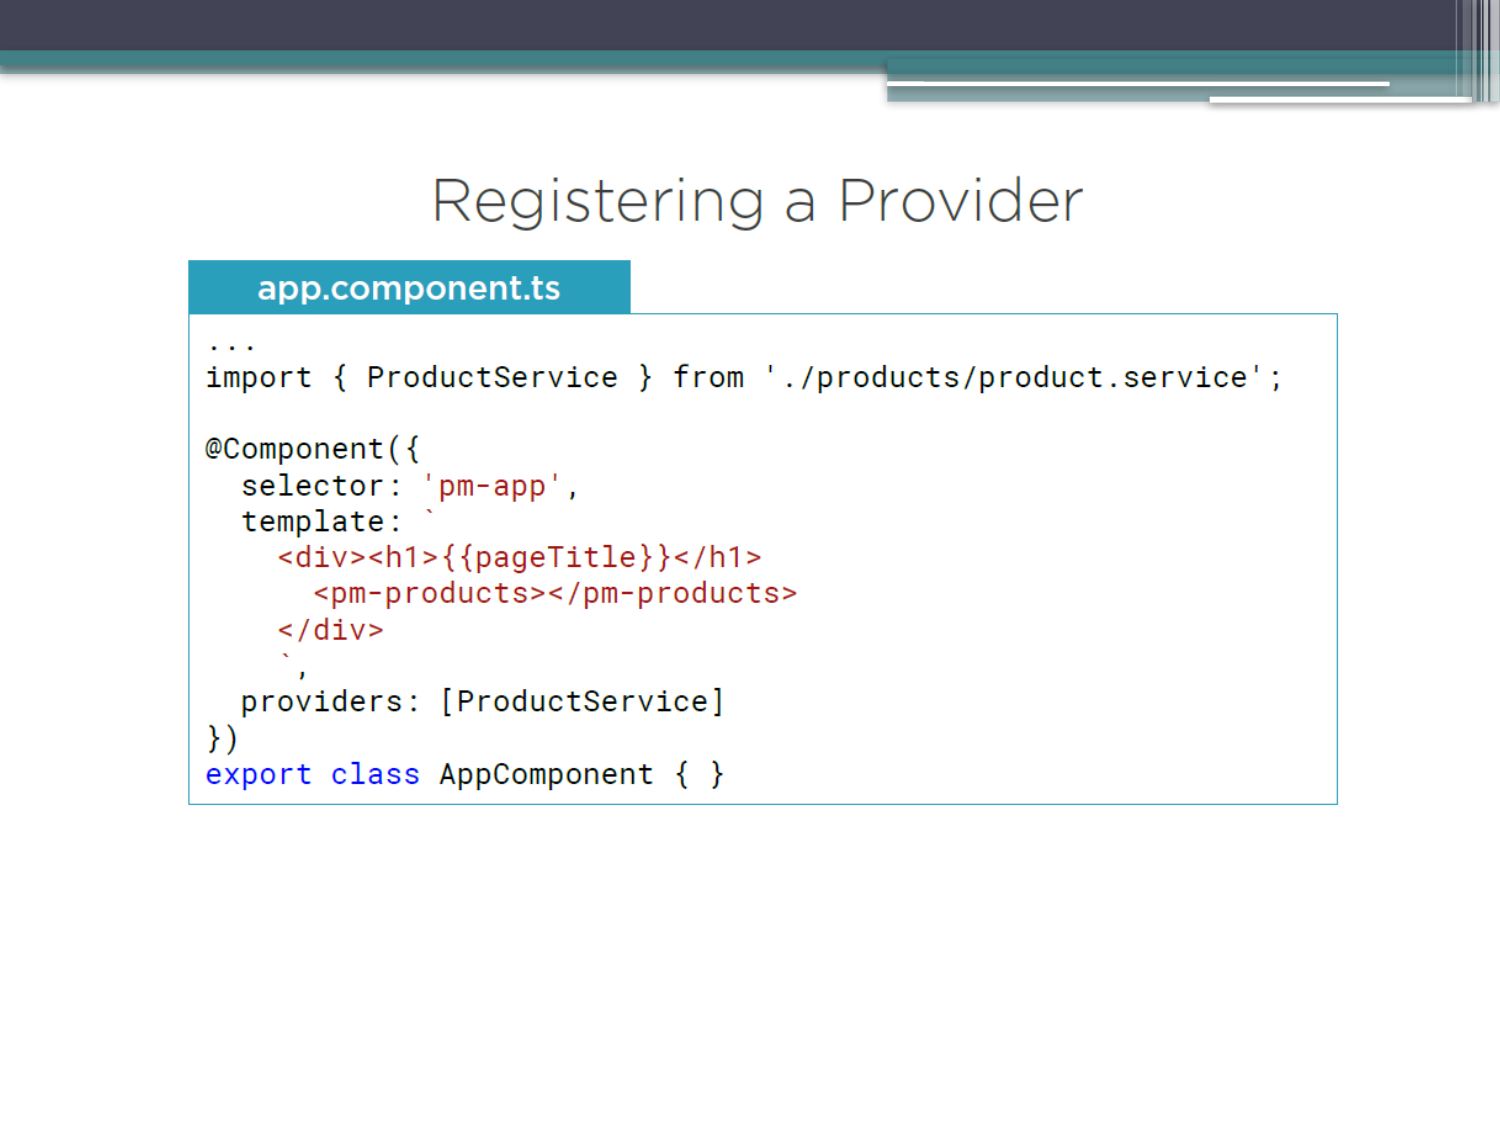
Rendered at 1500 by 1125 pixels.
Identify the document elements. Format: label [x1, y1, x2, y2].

list [112, 137, 1380, 847]
